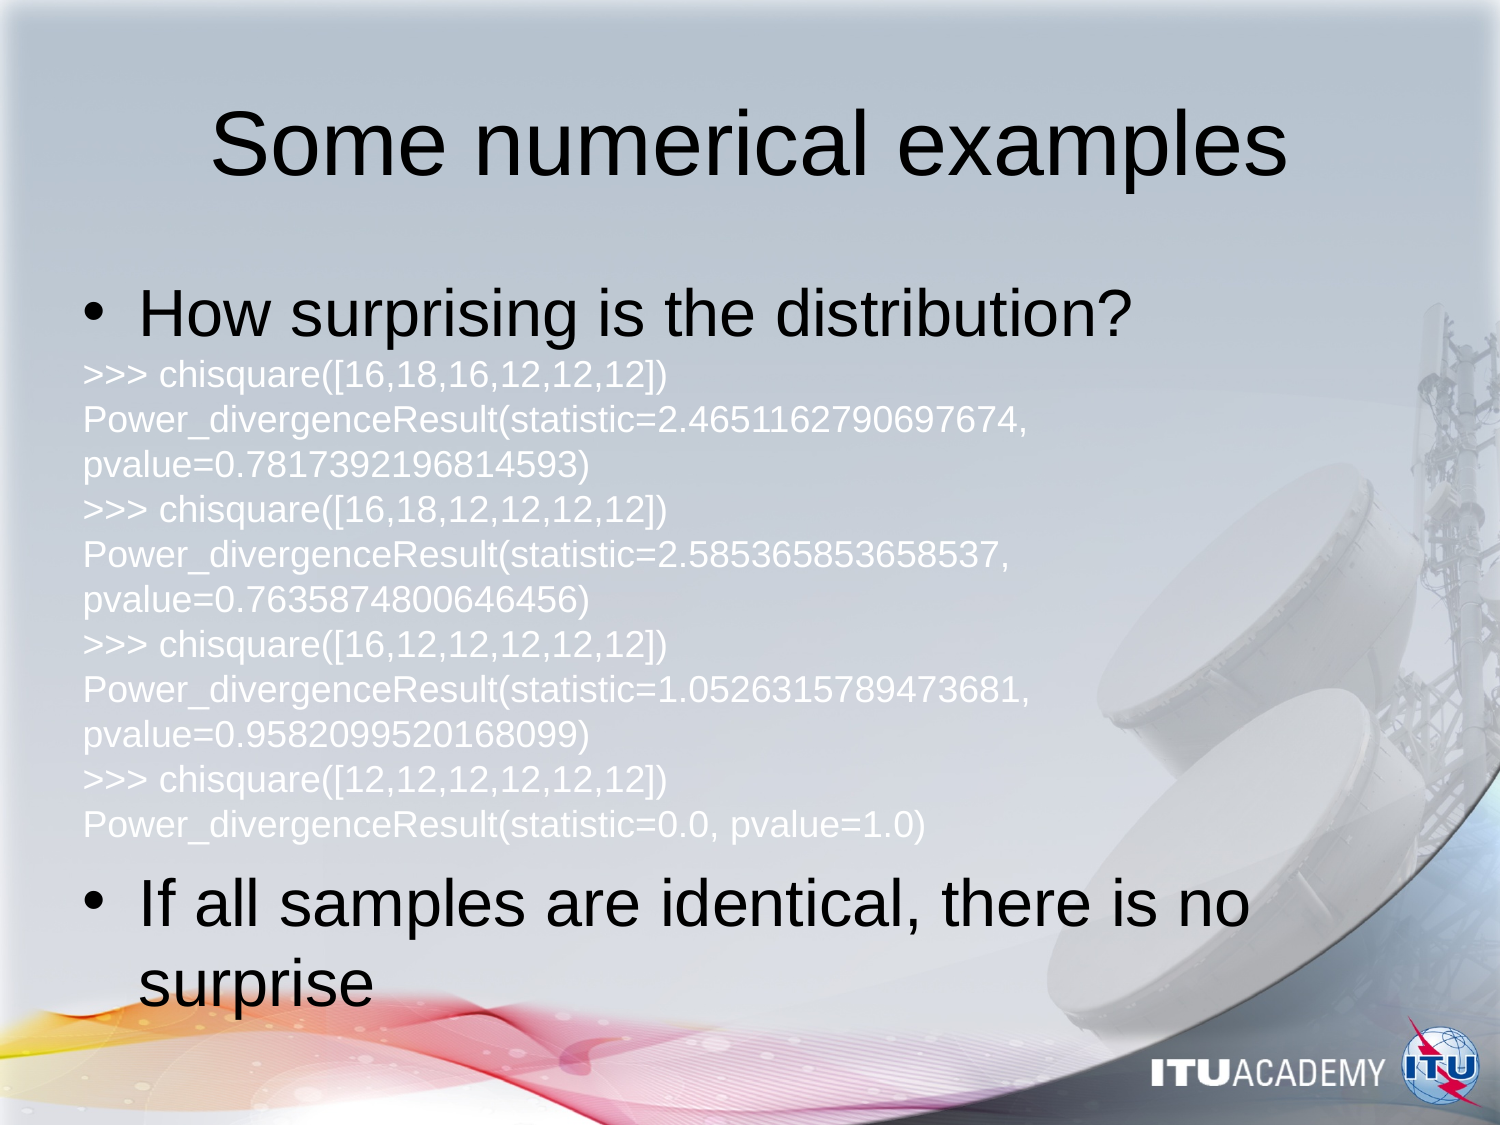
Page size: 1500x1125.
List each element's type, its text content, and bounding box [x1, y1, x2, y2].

title Some numerical examples [74, 44, 1426, 234]
picture [0, 0, 1500, 1125]
list How surprising is the distribution? >>> chisquare([16,18,16,12,12,12]) Power_divergenceResult(statistic=2.4651162790697674, pvalue=0.7817392196814593) >>> chisquare([16,18,12,12,12,12]) Power_divergenceResult(statistic=2.585365853658537, pvalue=0.7635874800646456) >>> chisquare([16,12,12,12,12,12]) Power_divergenceResult(statistic=1.0526315789473681, pvalue=0.9582099520168099) >>> chisquare([12,12,12,12,12,12]) Power_divergenceResult(statistic=0.0, pvalue=1.0) If all samples are identical, there is no surprise [74, 261, 1426, 1006]
